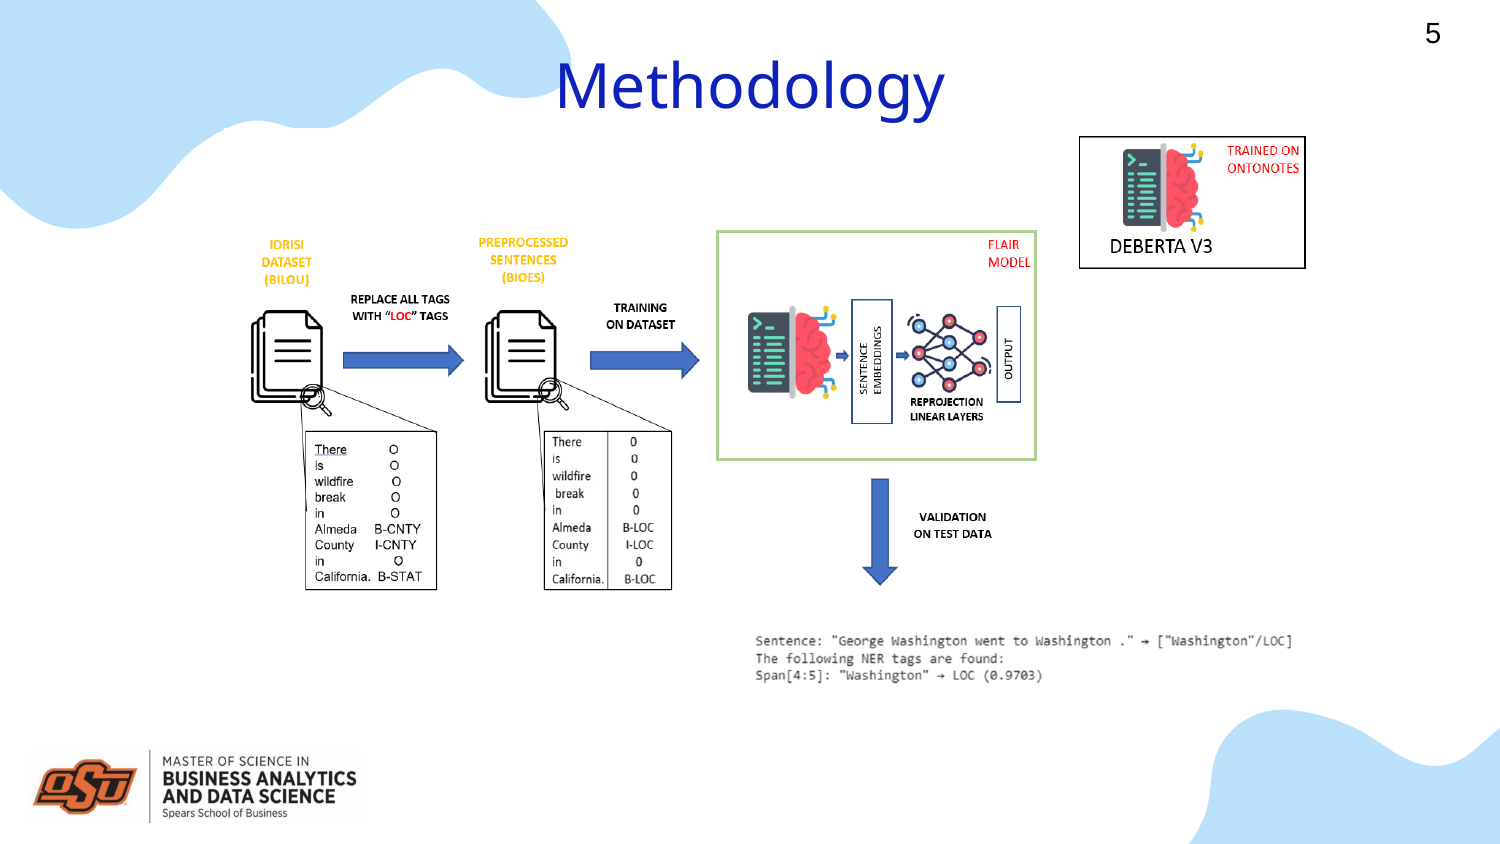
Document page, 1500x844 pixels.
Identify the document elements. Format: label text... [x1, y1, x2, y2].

title Methodology [75, 30, 1425, 111]
picture [223, 128, 1329, 709]
picture [28, 748, 364, 824]
